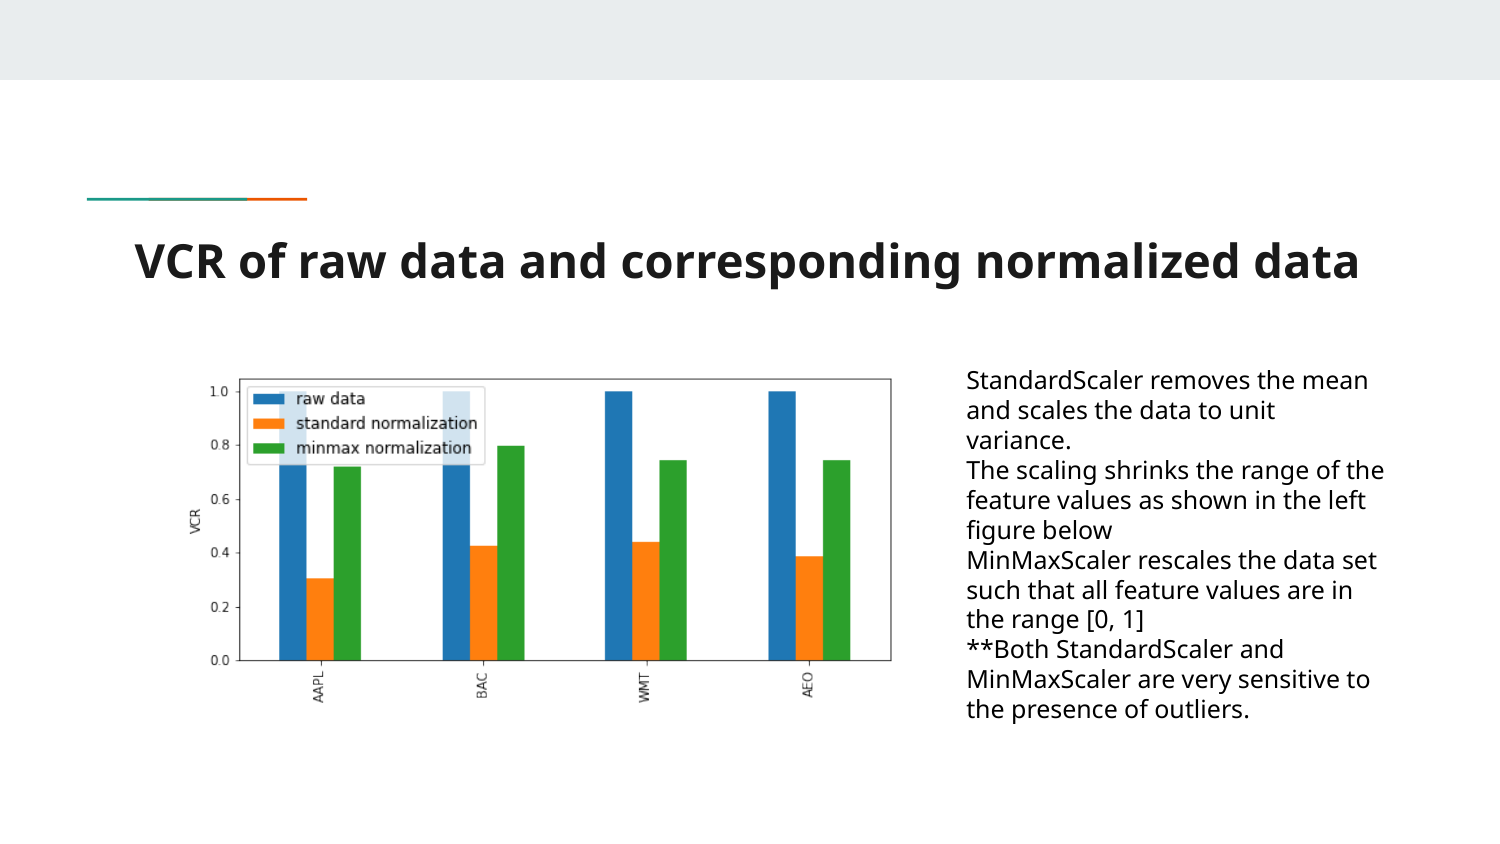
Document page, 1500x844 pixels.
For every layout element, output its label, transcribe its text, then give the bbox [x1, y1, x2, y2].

text_box StandardScaler removes the mean and scales the data to unit variance. The scaling shrinks the range of the feature values as shown in the left figure below MinMaxScaler rescales the data set such that all feature values are in the range [0, 1] **Both StandardScaler and MinMaxScaler are very sensitive to the presence of outliers. [951, 349, 1401, 739]
picture [134, 333, 975, 708]
title VCR of raw data and corresponding normalized data [119, 216, 1381, 305]
